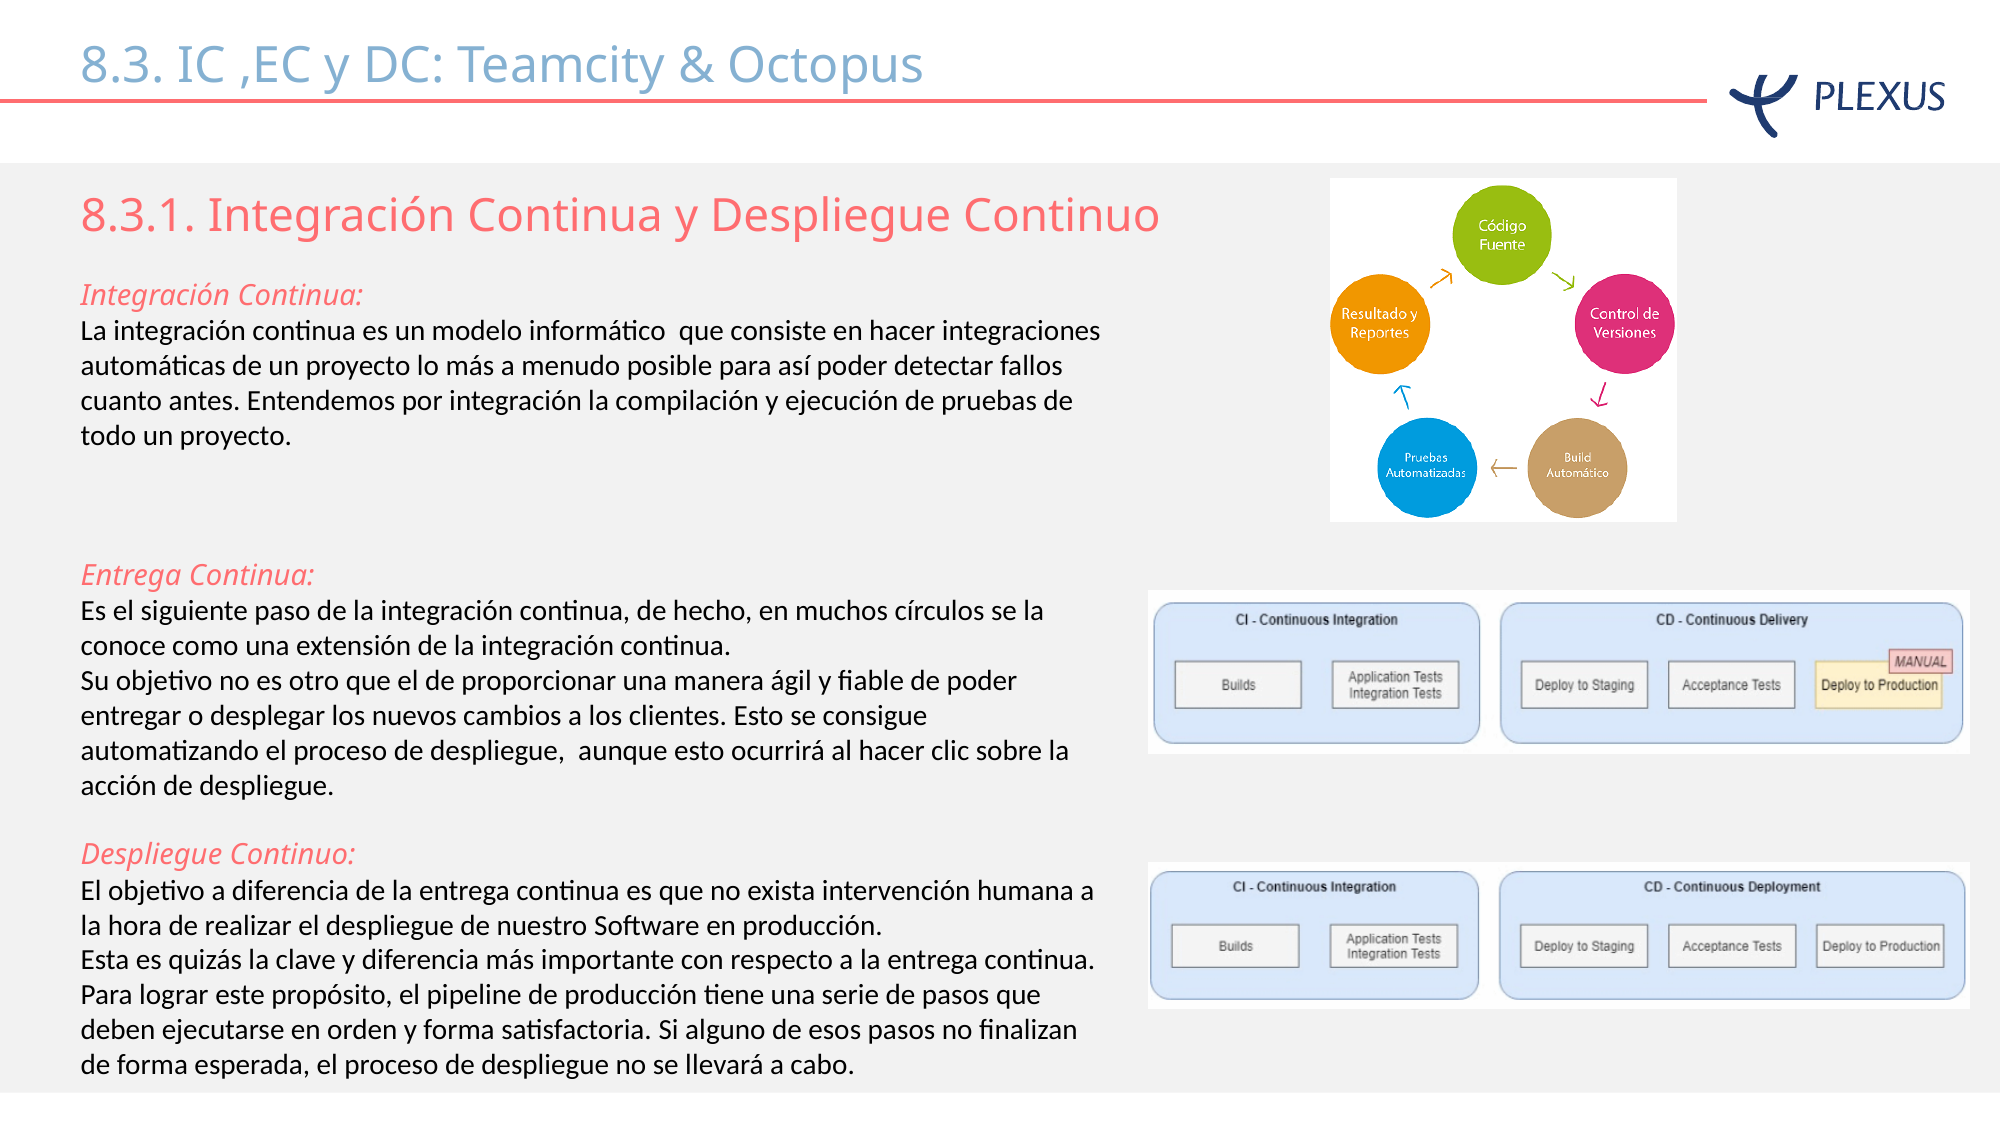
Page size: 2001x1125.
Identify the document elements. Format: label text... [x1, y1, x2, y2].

picture [1330, 178, 1677, 522]
text_box [0, 162, 2000, 1094]
title 8.3. IC ,EC y DC: Teamcity & Octopus [65, 32, 1758, 108]
picture [1148, 862, 1970, 1009]
picture [1148, 590, 1970, 754]
text_box 8.3.1. Integración Continua y Despliegue Continuo [65, 178, 1315, 249]
text_box Integración Continua: La integración continua es un modelo informático que consiste en hacer integraciones automáticas de un proyecto lo más a menudo posible para así poder detectar fallos cuanto antes. Entendemos por integración la compilación y ejecución de pruebas de todo un proyecto. Entrega Continua: Es el siguiente paso de la integración continua, de hecho, en muchos círculos se la conoce como una extensión de la integración continua. Su objetivo no es otro que el de proporcionar una manera ágil y fiable de poder entregar o desplegar los nuevos cambios a los clientes. Esto se consigue automatizando el proceso de despliegue, aunque esto ocurrirá al hacer clic sobre la acción de despliegue. Despliegue Continuo: El objetivo a diferencia de la entrega continua es que no exista intervención humana a la hora de realizar el despliegue de nuestro Software en producción. Esta es quizás la clave y diferencia más importante con respecto a la entrega continua. Para lograr este propósito, el pipeline de producción tiene una serie de pasos que deben ejecutarse en orden y forma satisfactoria. Si alguno de esos pasos no finalizan de forma esperada, el proceso de despliegue no se llevará a cabo. [65, 269, 1118, 1125]
